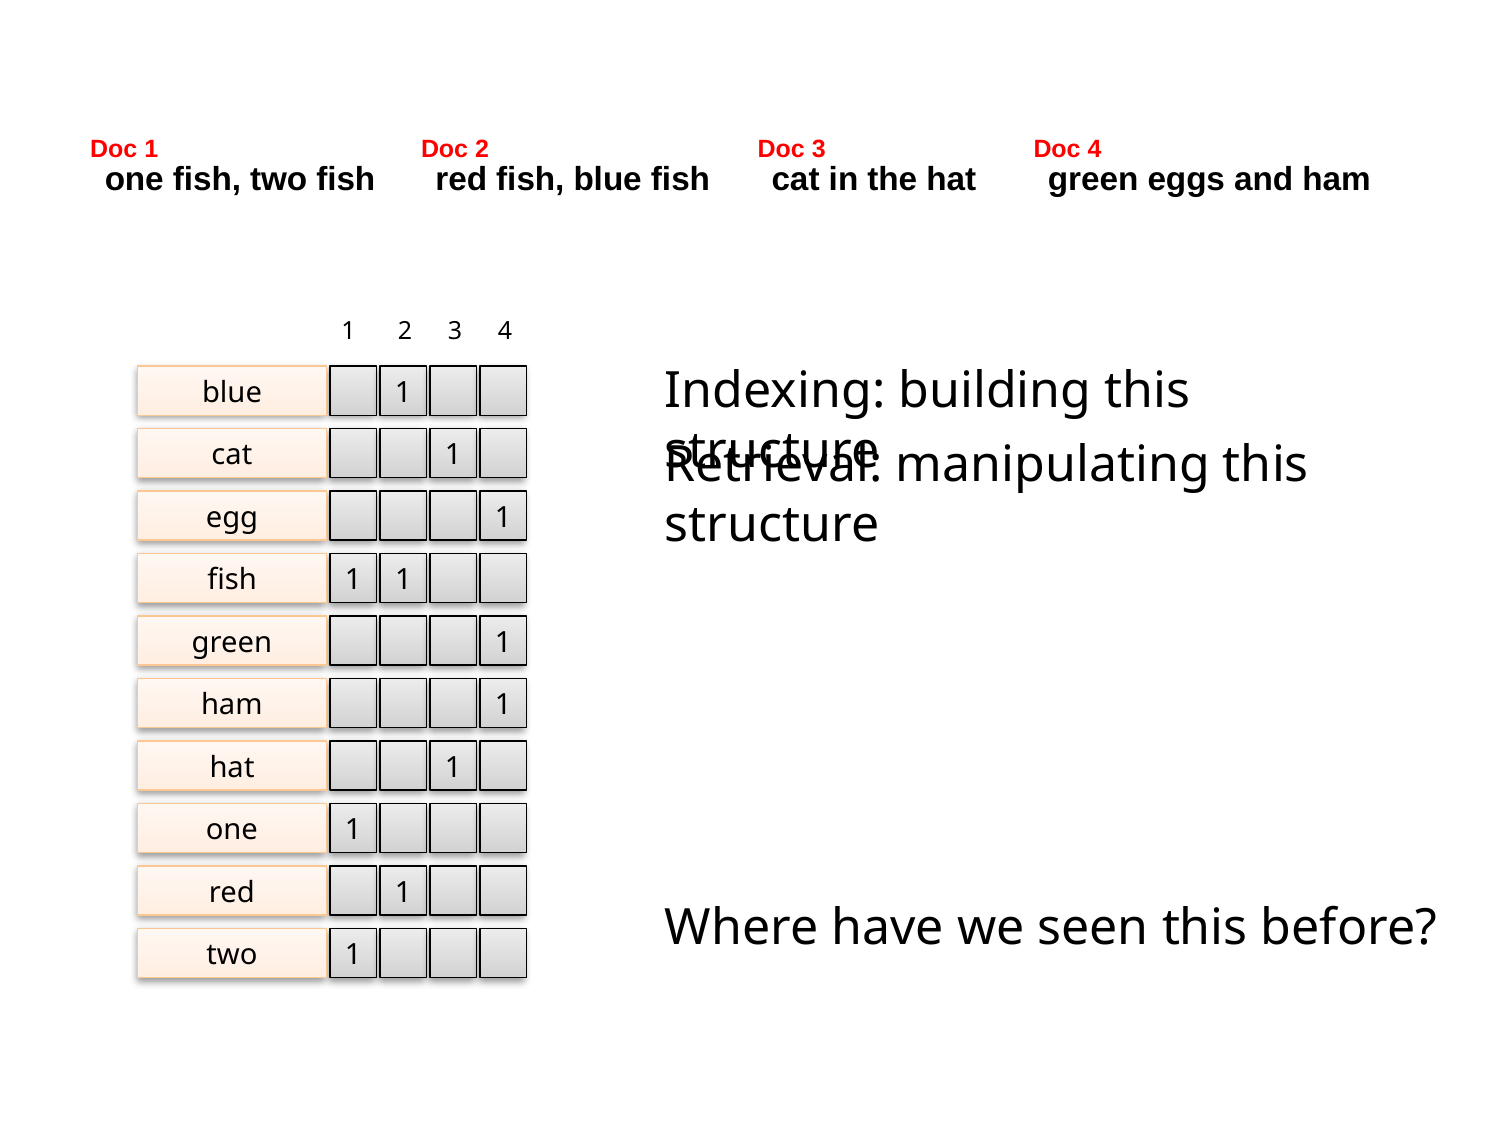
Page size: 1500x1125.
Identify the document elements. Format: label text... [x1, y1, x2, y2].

text_box fish [137, 553, 327, 603]
text_box [429, 678, 476, 728]
text_box [329, 428, 376, 478]
text_box [329, 865, 376, 916]
text_box Where have we seen this before? [650, 886, 1500, 962]
text_box [329, 678, 376, 728]
text_box 3 [432, 307, 477, 352]
text_box [429, 865, 476, 916]
text_box [429, 928, 476, 978]
text_box 1 [429, 428, 476, 478]
text_box green [137, 615, 327, 666]
text_box Indexing: building this structure [649, 349, 1388, 485]
text_box 1 [329, 928, 376, 978]
text_box 1 [379, 365, 427, 416]
text_box [479, 740, 527, 791]
text_box [429, 553, 476, 603]
text_box [329, 490, 376, 541]
text_box cat [137, 428, 327, 478]
text_box 1 [429, 740, 476, 791]
text_box [379, 428, 426, 478]
text_box two [137, 928, 327, 978]
text_box [379, 490, 426, 541]
text_box 1 [479, 678, 527, 728]
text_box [1018, 124, 1389, 206]
text_box 1 [326, 307, 371, 352]
text_box [479, 865, 527, 916]
text_box [429, 803, 476, 853]
text_box [329, 740, 376, 791]
text_box 4 [483, 307, 527, 352]
text_box [329, 365, 377, 416]
text_box one [137, 803, 327, 853]
text_box [479, 803, 527, 853]
text_box [479, 428, 527, 478]
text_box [742, 124, 994, 206]
text_box blue [137, 365, 327, 416]
text_box ham [137, 678, 327, 728]
text_box [429, 490, 476, 541]
text_box [379, 615, 426, 666]
text_box [379, 740, 426, 791]
text_box [379, 678, 426, 728]
text_box red [137, 865, 327, 916]
text_box [479, 365, 527, 416]
text_box [479, 928, 527, 978]
text_box 1 [379, 553, 426, 603]
text_box [429, 365, 477, 416]
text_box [405, 124, 729, 206]
text_box hat [137, 740, 327, 791]
text_box Retrieval: manipulating this structure [650, 424, 1500, 559]
text_box [429, 615, 476, 666]
text_box [379, 928, 426, 978]
text_box 1 [379, 865, 426, 916]
text_box 1 [479, 490, 527, 541]
text_box [329, 615, 376, 666]
text_box 1 [329, 803, 376, 853]
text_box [74, 124, 394, 206]
text_box egg [137, 490, 327, 541]
text_box 1 [329, 553, 376, 603]
text_box 1 [479, 615, 527, 666]
text_box 2 [383, 307, 427, 352]
text_box [379, 803, 426, 853]
text_box [479, 553, 527, 603]
